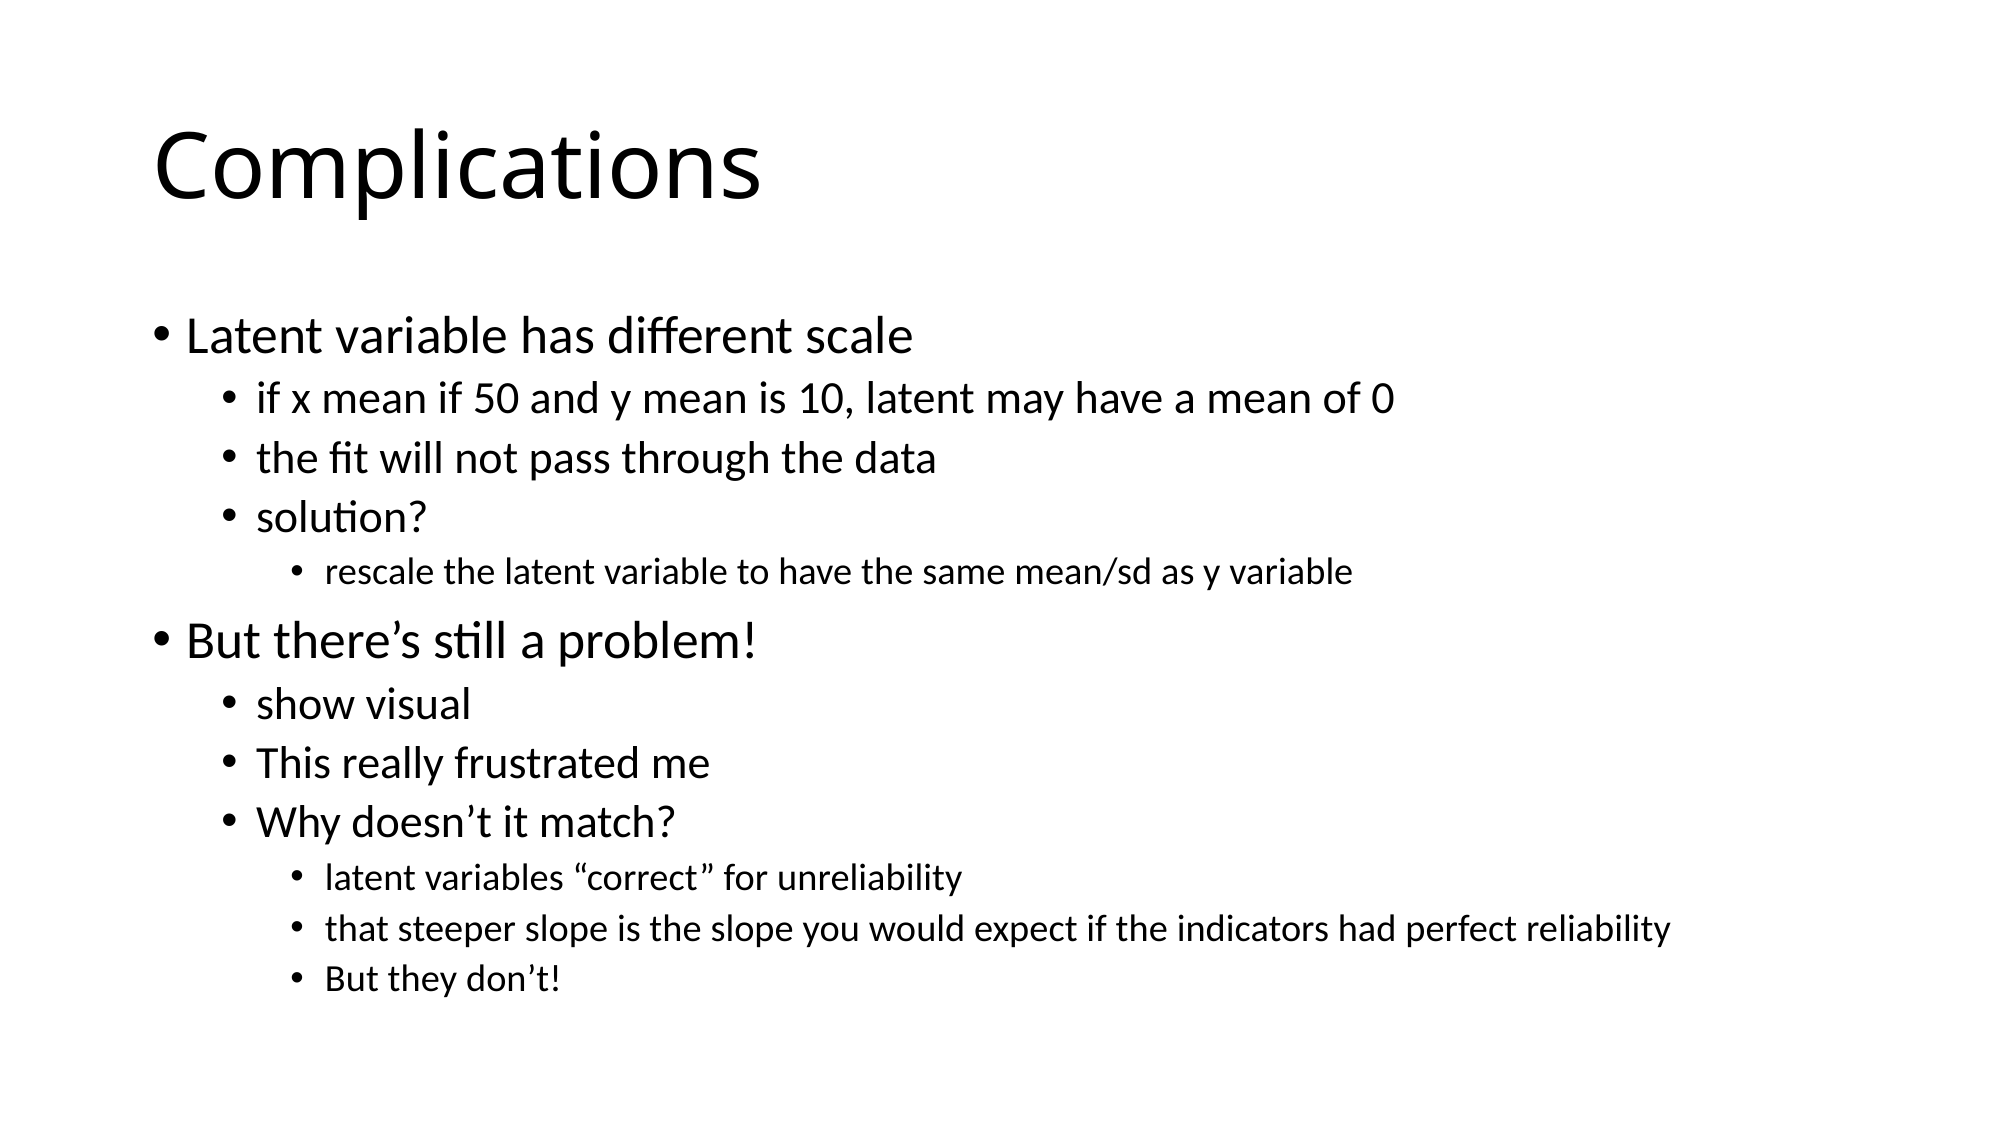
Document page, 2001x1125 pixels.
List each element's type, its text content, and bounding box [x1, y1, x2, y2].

title Complications [137, 59, 1863, 278]
list Latent variable has different scale if x mean if 50 and y mean is 10, latent may have a mean of 0 the fit will not pass through the data solution? rescale the latent variable to have the same mean/sd as y variable But there’s still a problem! show visual This really frustrated me Why doesn’t it match? latent variables “correct” for unreliability that steeper slope is the slope you would expect if the indicators had perfect reliability But they don’t! [137, 299, 1863, 1014]
